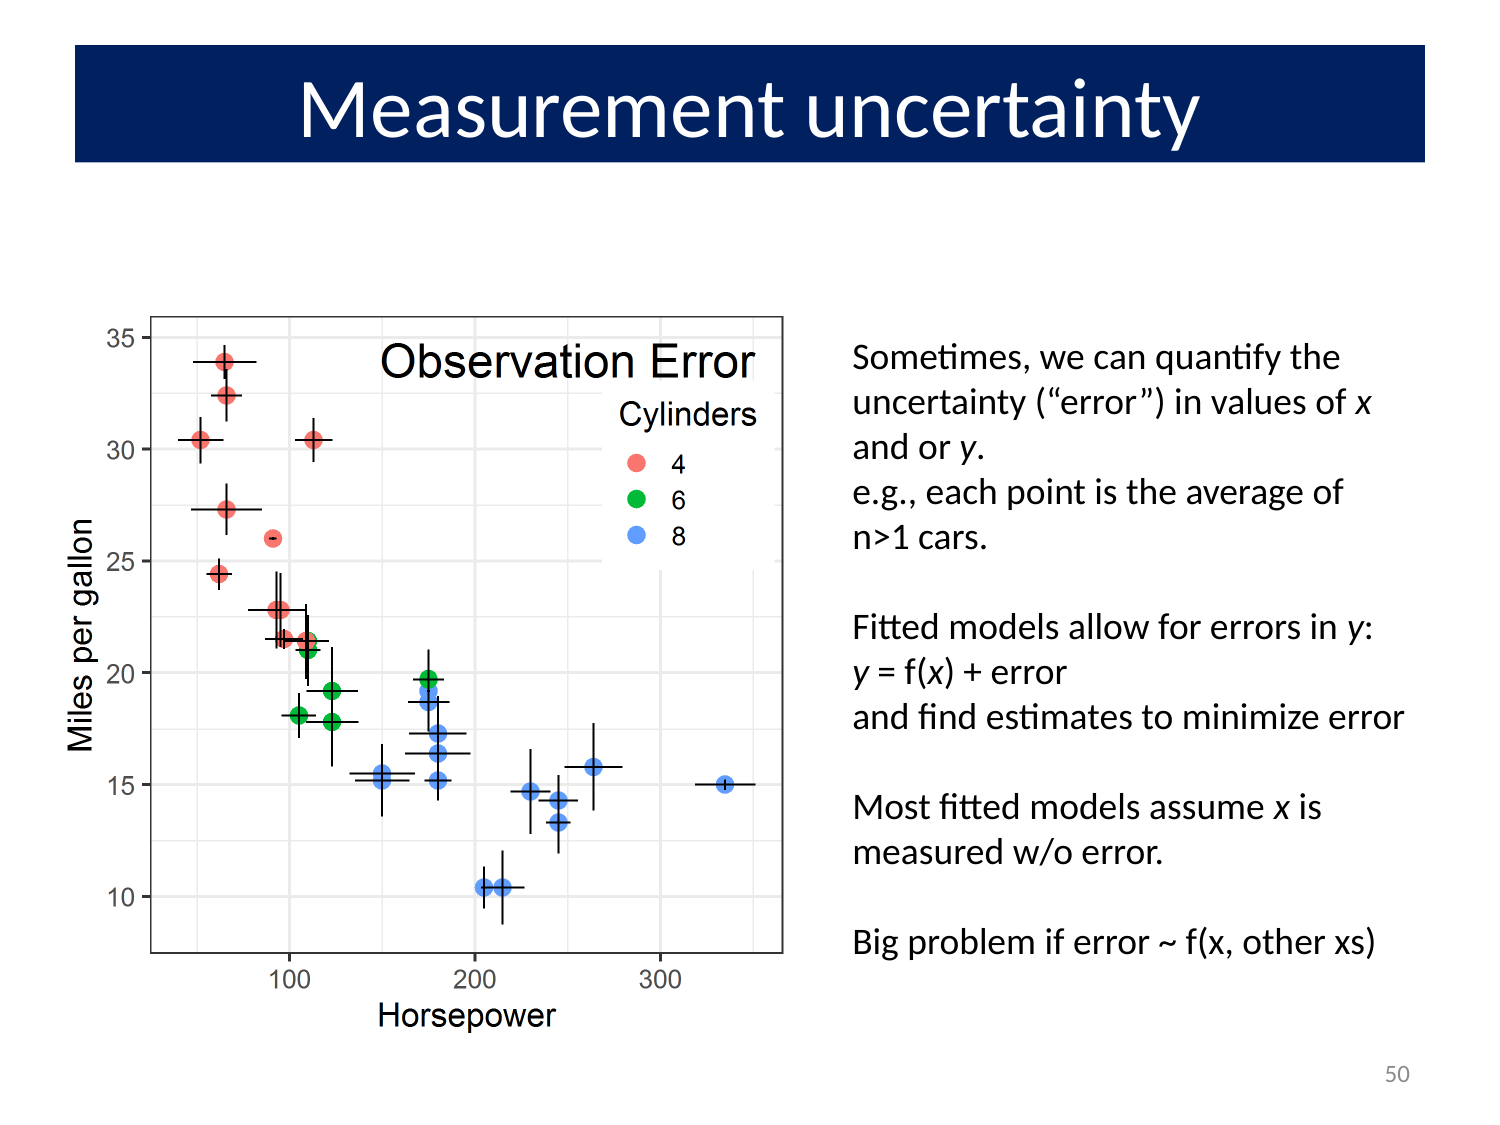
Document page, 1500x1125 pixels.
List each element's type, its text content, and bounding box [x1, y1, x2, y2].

title Measurement uncertainty [75, 45, 1425, 163]
slide_number 50 [1074, 1042, 1425, 1103]
text_box Sometimes, we can quantify the uncertainty (“error”) in values of x and or y. e.g., each point is the average of n>1 cars. Fitted models allow for errors in y: y = f(x) + error and find estimates to minimize error Most fitted models assume x is measured w/o error. Big problem if error ~ f(x, other xs) [837, 324, 1425, 970]
picture [49, 299, 801, 1051]
